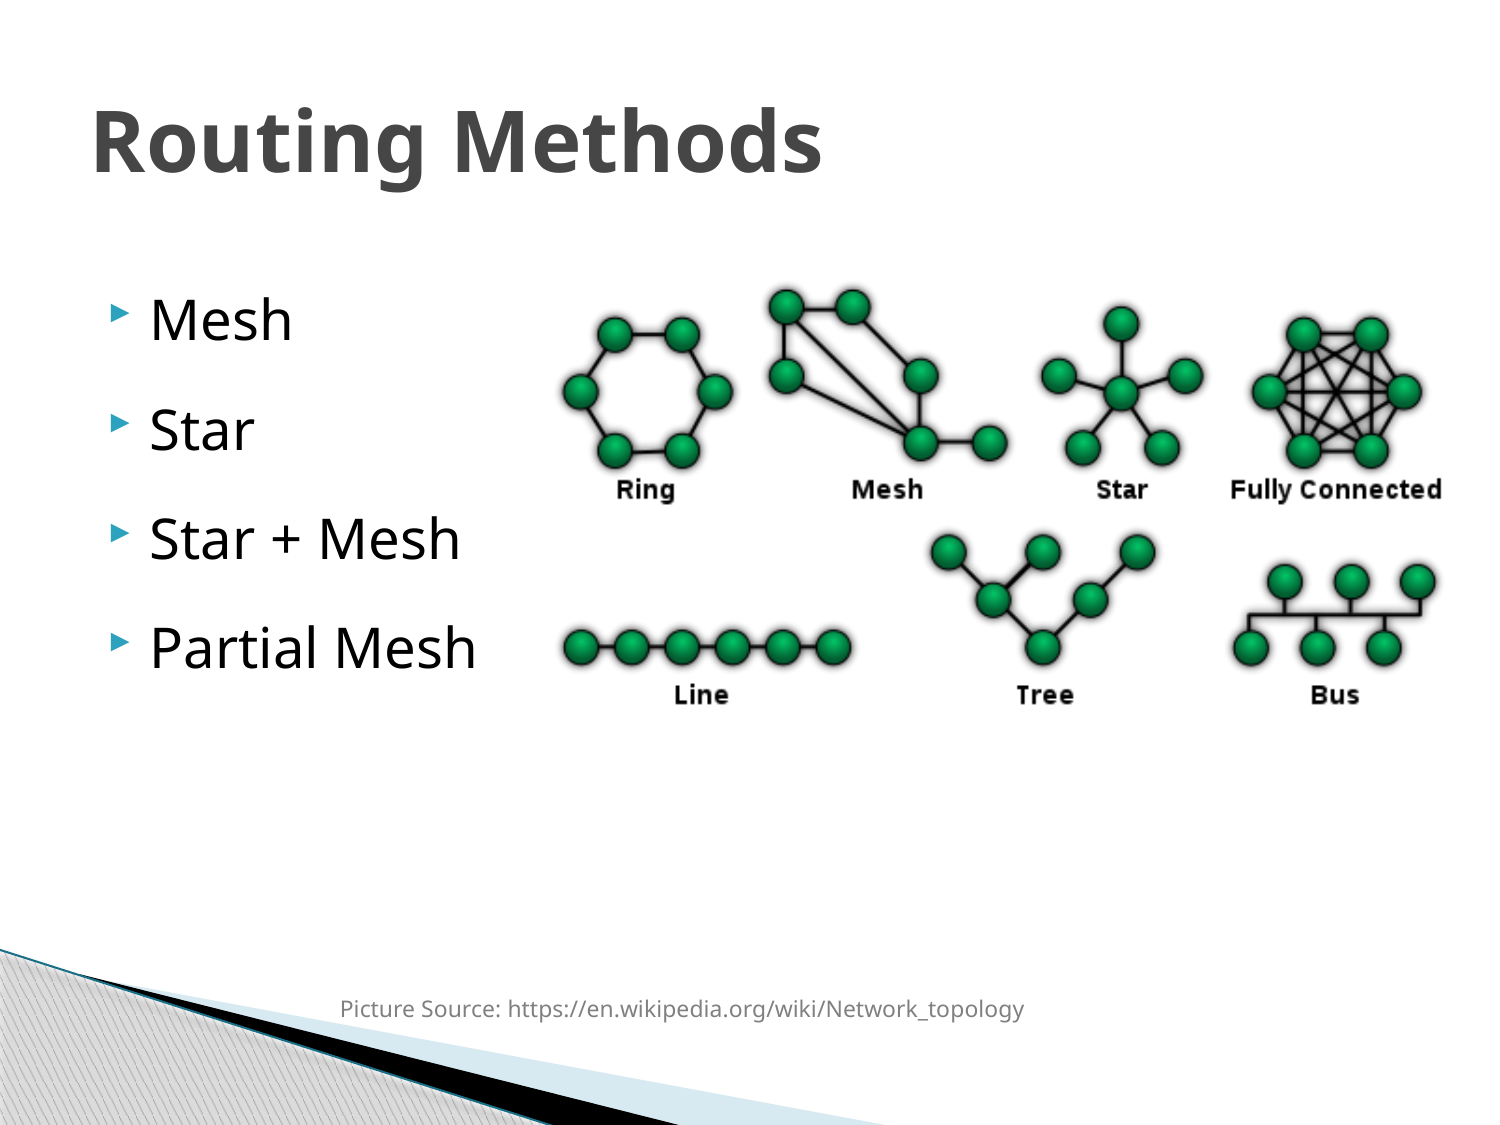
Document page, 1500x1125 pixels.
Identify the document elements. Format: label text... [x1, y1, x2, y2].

text_box Picture Source: https://en.wikipedia.org/wiki/Network_topology [324, 987, 1400, 1058]
title Routing Methods [75, 45, 1425, 233]
list Mesh Star Star + Mesh Partial Mesh [75, 243, 1425, 986]
picture [524, 262, 1473, 728]
